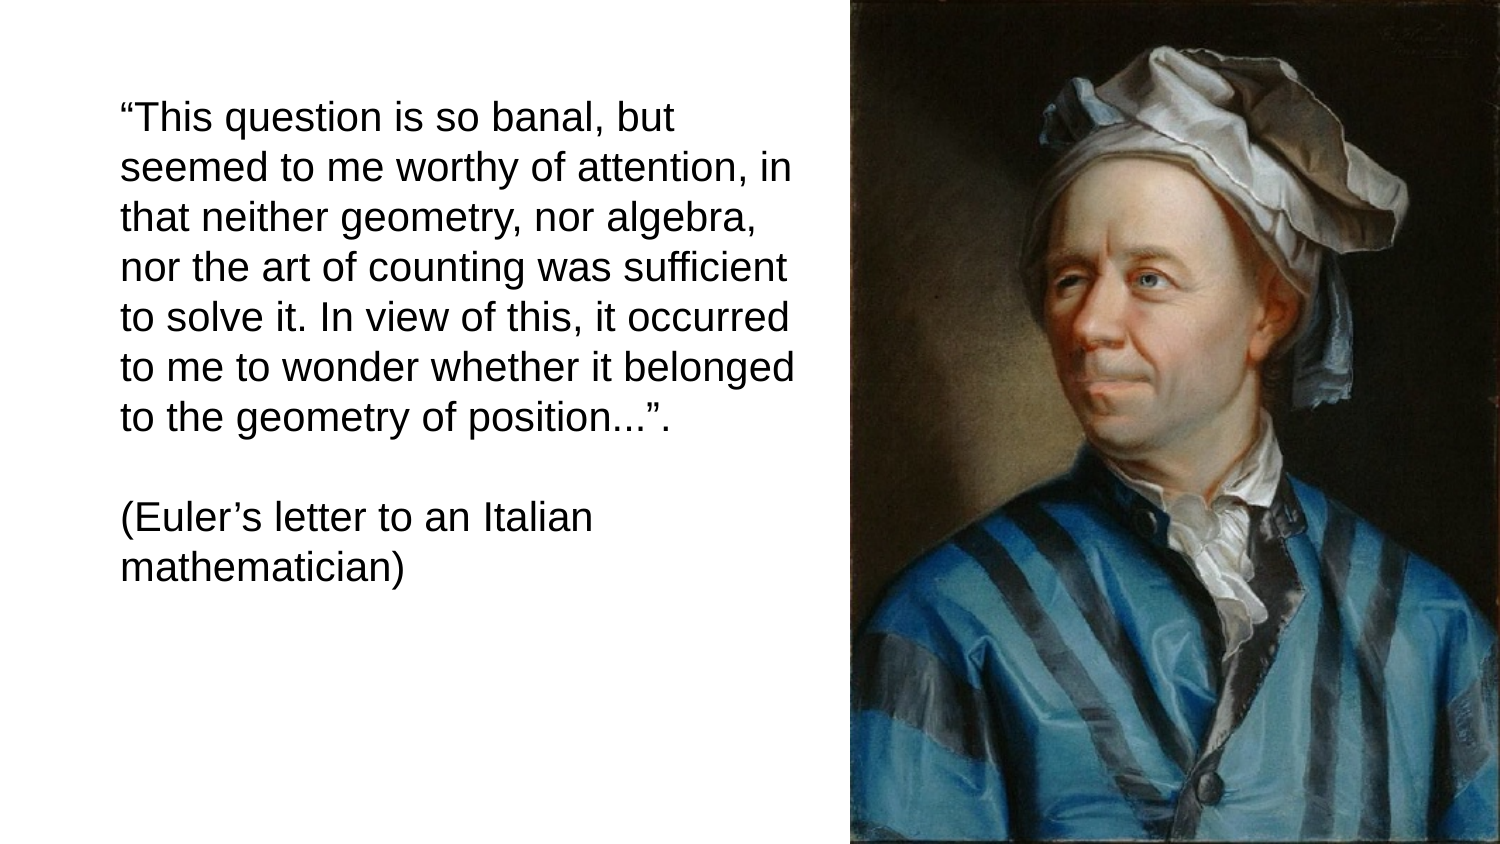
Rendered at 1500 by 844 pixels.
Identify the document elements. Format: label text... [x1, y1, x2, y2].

text_box “This question is so banal, but seemed to me worthy of attention, in that neither geometry, nor algebra, nor the art of counting was sufficient to solve it. In view of this, it occurred to me to wonder whether it belonged to the geometry of position...”. (Euler’s letter to an Italian mathematician) [105, 74, 819, 709]
picture [850, 0, 1500, 844]
